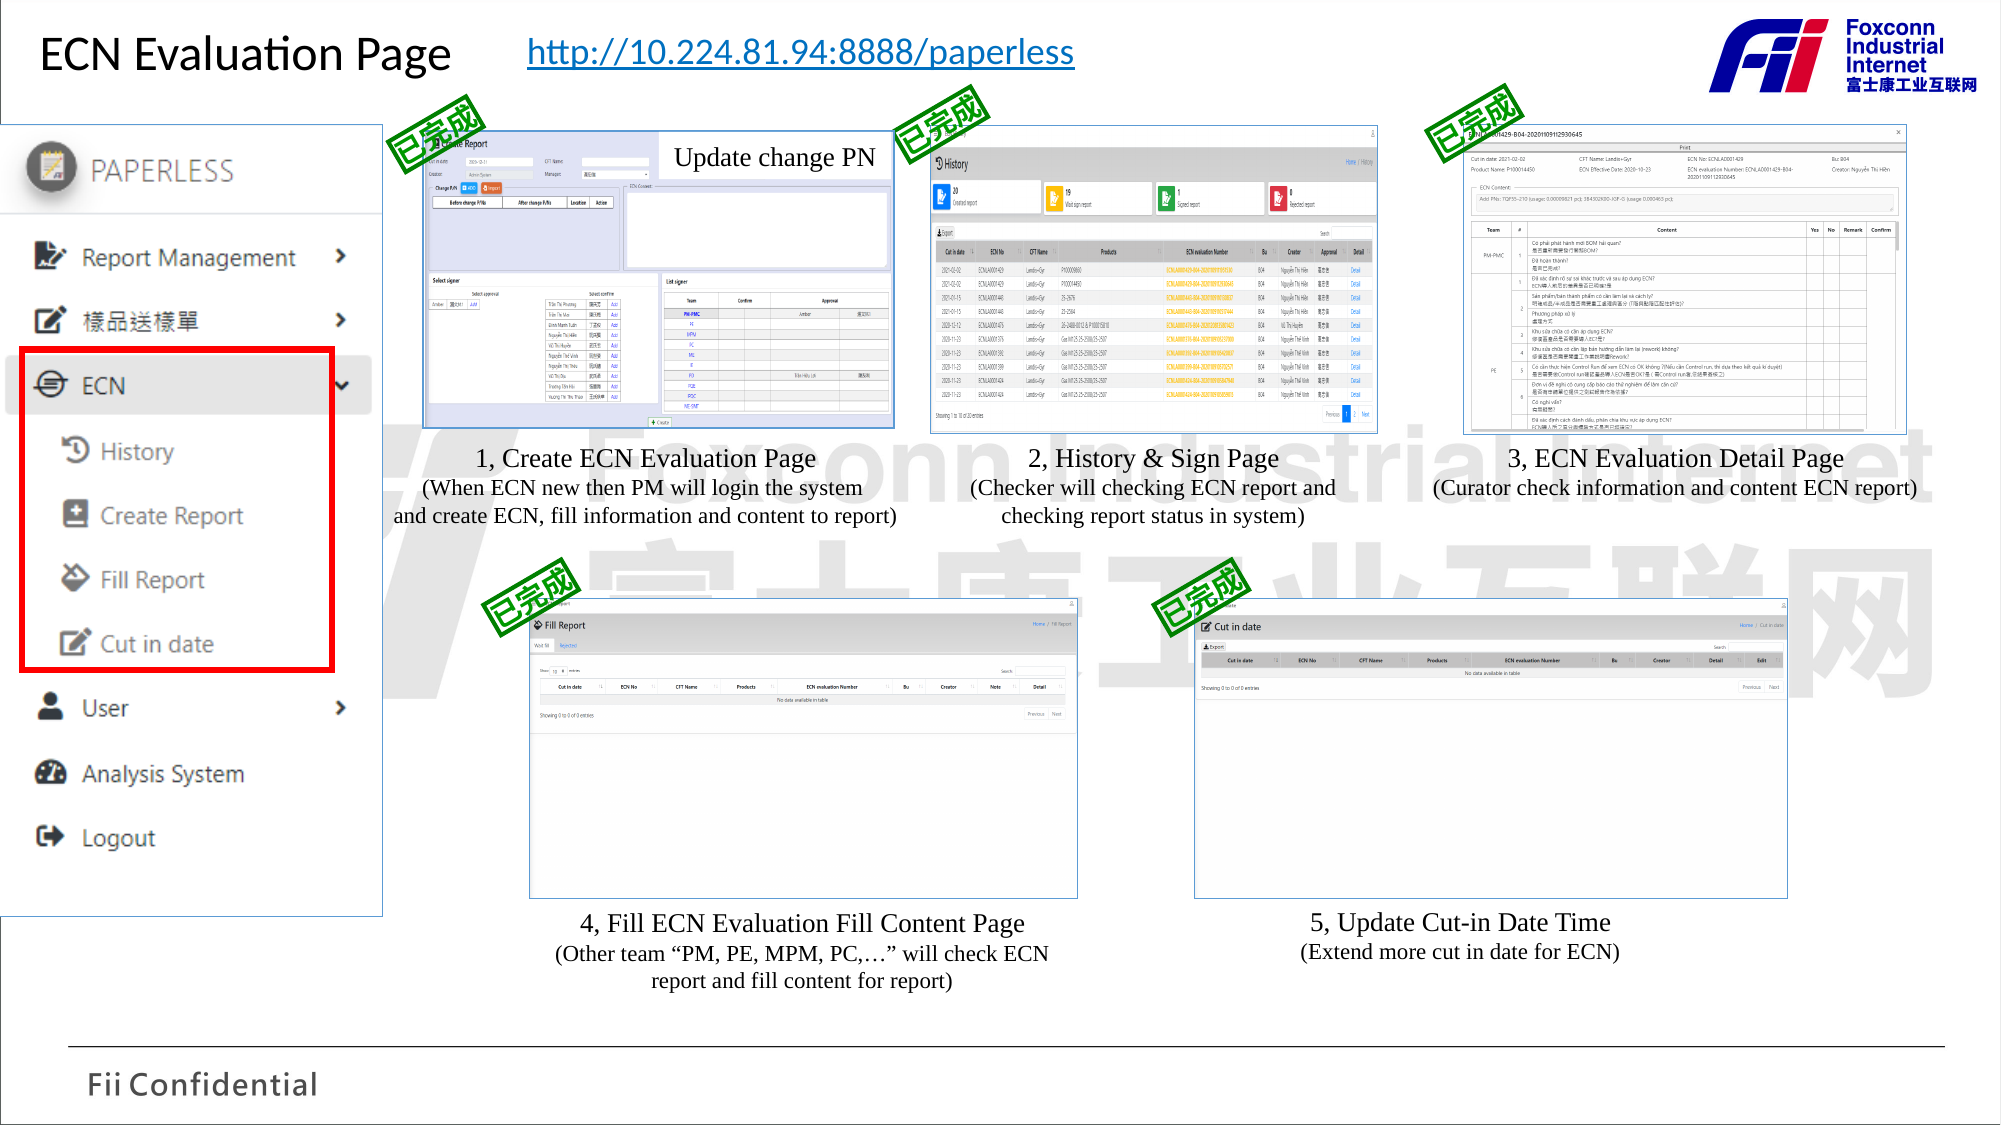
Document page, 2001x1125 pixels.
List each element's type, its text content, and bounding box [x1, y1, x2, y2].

picture [0, 0, 2001, 1125]
text_box 1, Create ECN Evaluation Page (When ECN new then PM will login the system and create ECN, fill information and content to report) [383, 432, 913, 536]
text_box ECN Evaluation Page [24, 12, 468, 88]
text_box 已完成 [1426, 85, 1523, 162]
text_box 4, Fill ECN Evaluation Fill Content Page (Other team “PM, PE, MPM, PC,…” will check ECN report and fill content for report) [527, 898, 1078, 1001]
text_box 已完成 [895, 86, 989, 163]
text_box http://10.224.81.94:8888/paperless [512, 19, 1090, 80]
text_box 3, ECN Evaluation Detail Page (Curator check information and content ECN report) [1418, 433, 1934, 508]
text_box 5, Update Cut-in Date Time (Extend more cut in date for ECN) [1285, 899, 1636, 972]
text_box 已完成 [483, 559, 579, 636]
text_box 2, History & Sign Page (Checker will checking ECN report and checking report status in system) [930, 434, 1377, 536]
text_box 已完成 [388, 96, 484, 173]
text_box 已完成 [1153, 559, 1250, 636]
